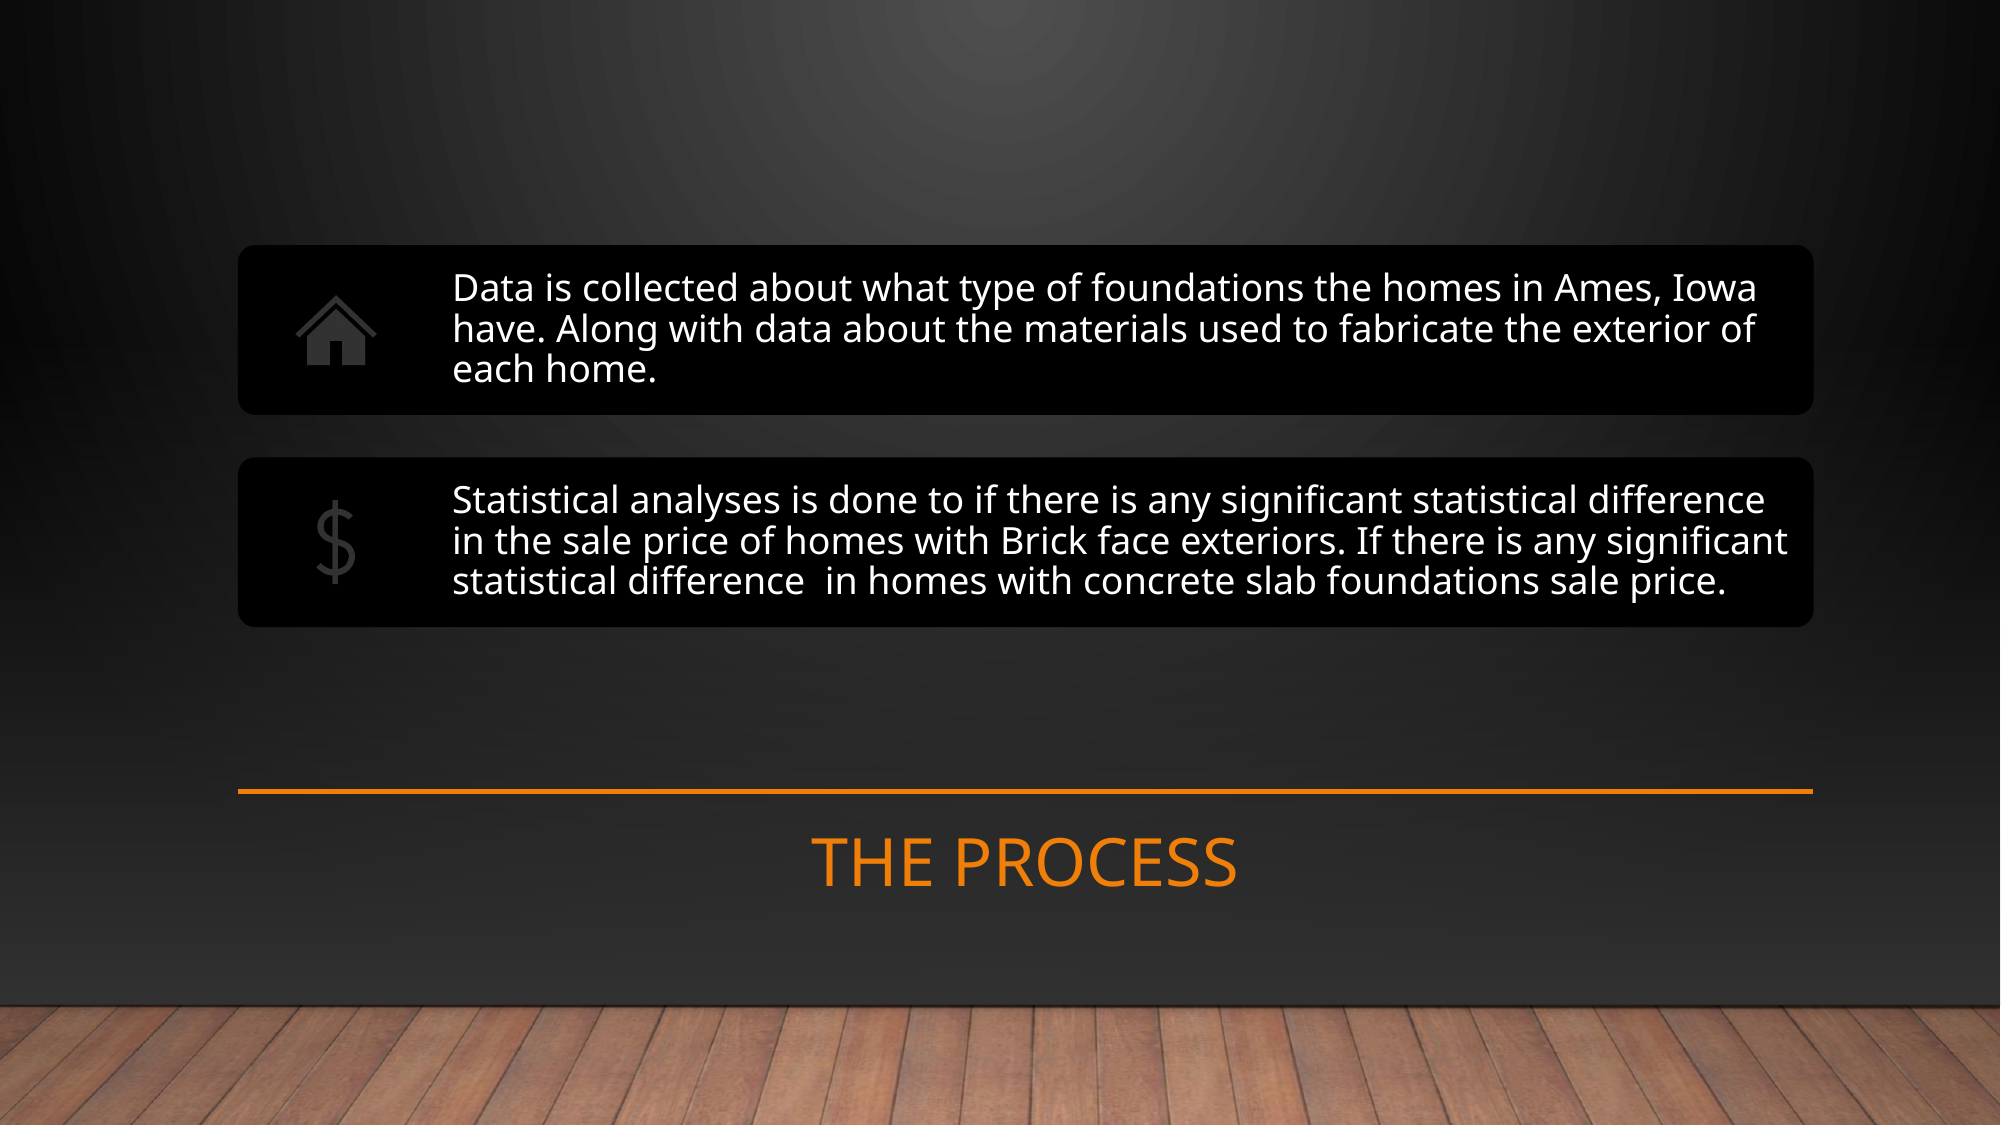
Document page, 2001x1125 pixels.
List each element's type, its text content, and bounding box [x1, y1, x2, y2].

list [237, 152, 1814, 720]
title The process [238, 821, 1814, 980]
text_box [0, 0, 2000, 330]
text_box [0, 330, 2000, 1004]
picture [0, 1005, 2000, 1125]
